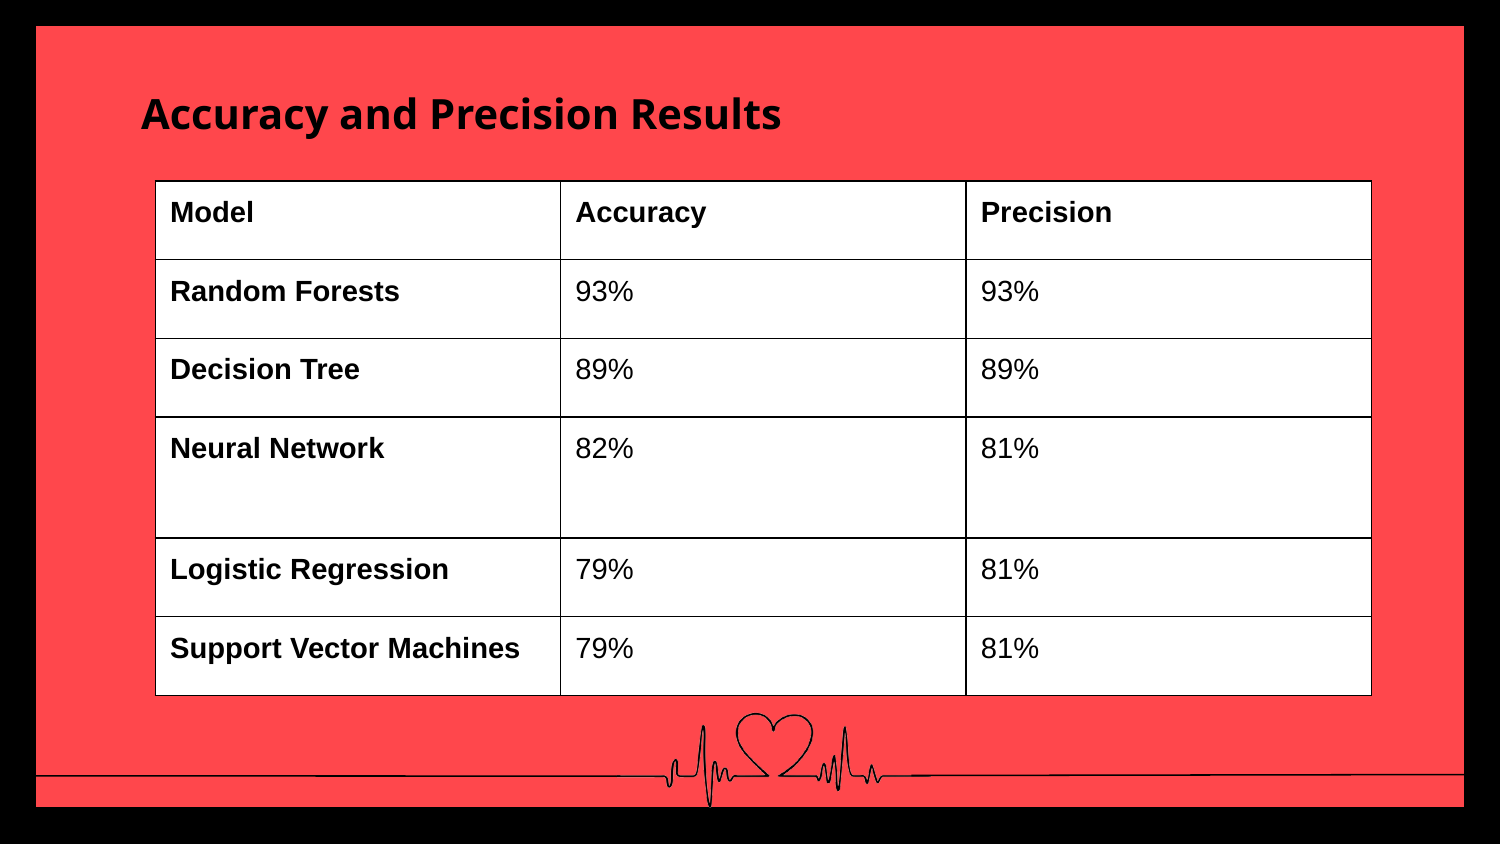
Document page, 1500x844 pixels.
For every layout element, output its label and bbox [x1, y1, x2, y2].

picture [36, 25, 1464, 688]
text_box [22, 688, 1478, 832]
